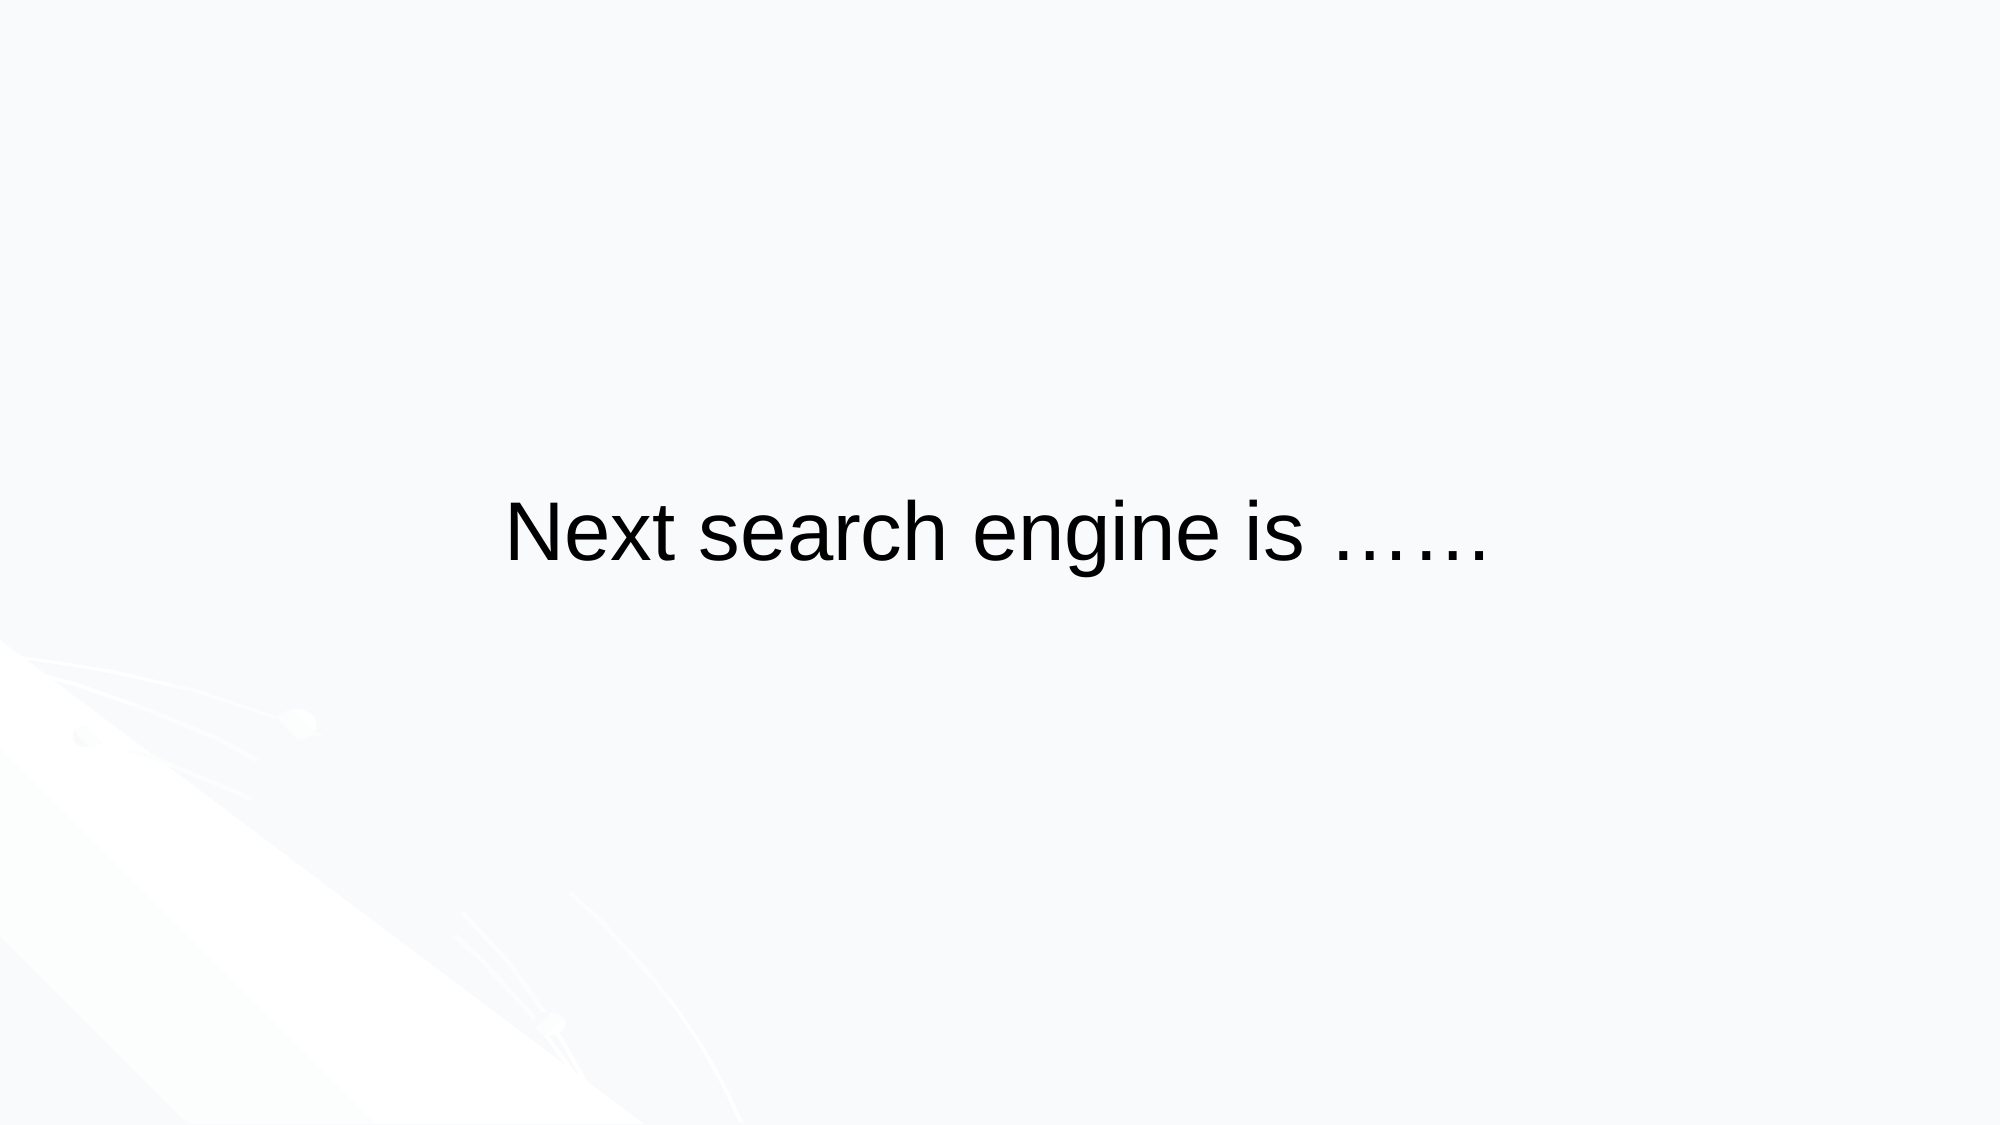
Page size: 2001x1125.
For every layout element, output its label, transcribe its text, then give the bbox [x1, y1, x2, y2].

text_box Next search engine is …… [315, 373, 1686, 681]
